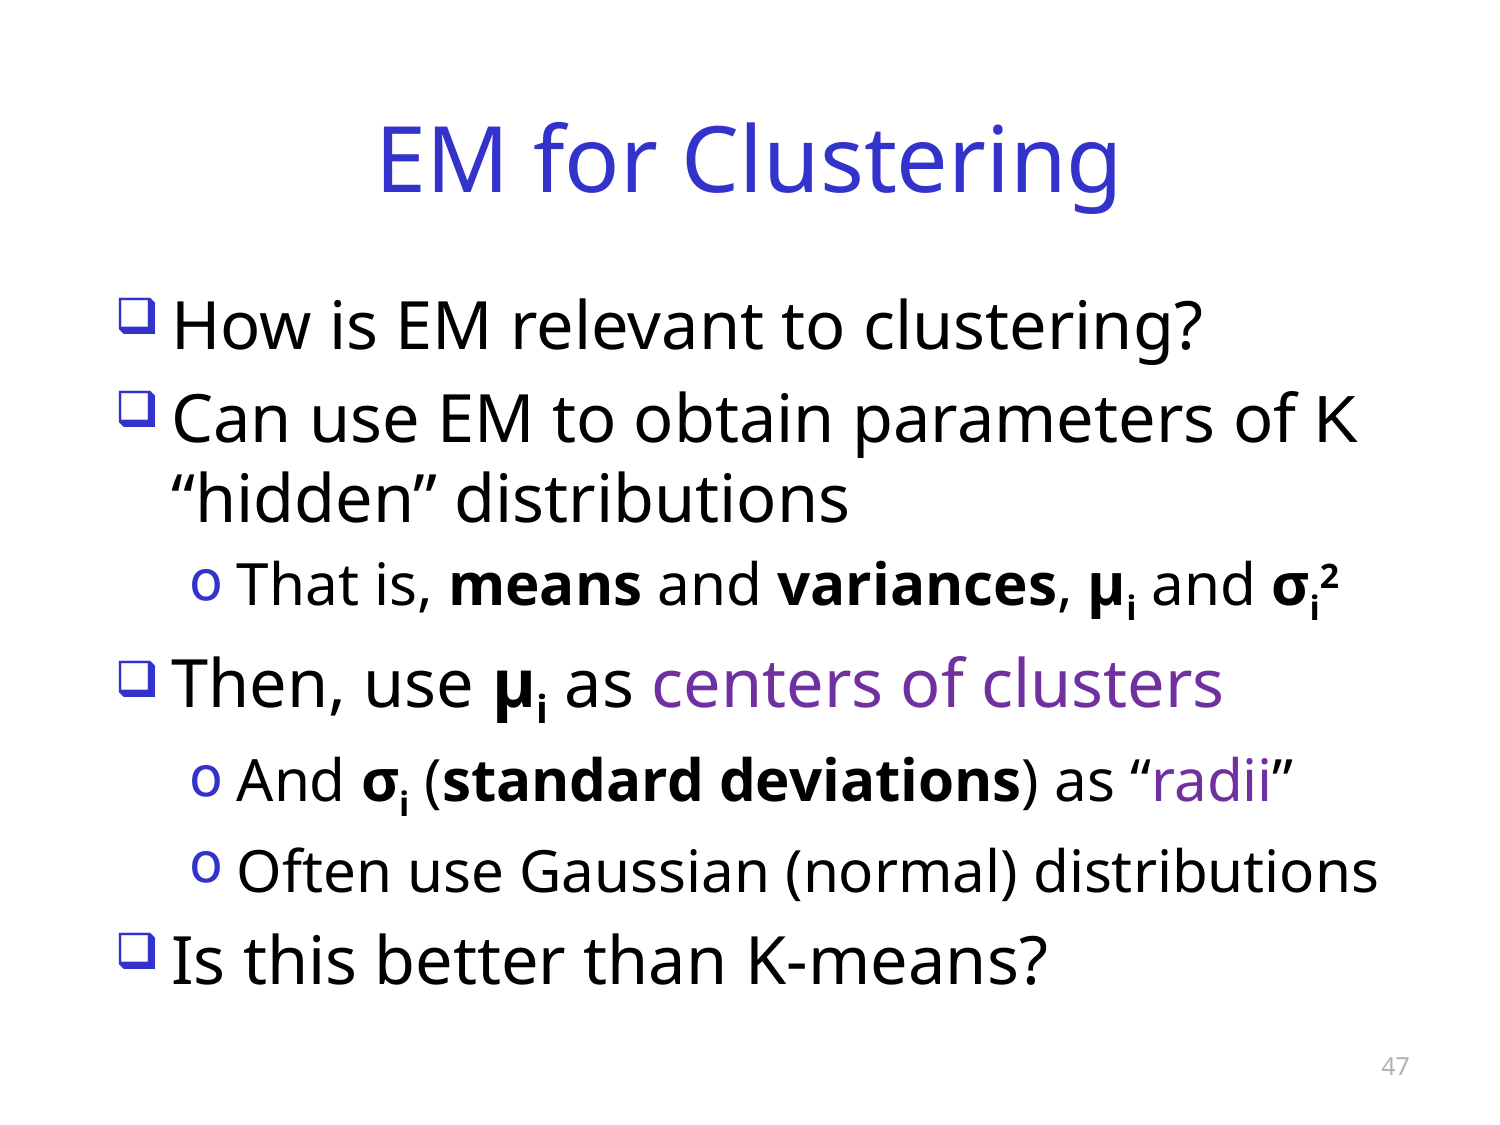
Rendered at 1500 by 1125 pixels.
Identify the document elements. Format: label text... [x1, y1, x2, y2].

list How is EM relevant to clustering? Can use EM to obtain parameters of K “hidden” distributions That is, means and variances, μi and σi2 Then, use μi as centers of clusters And σi (standard deviations) as “radii” Often use Gaussian (normal) distributions Is this better than K-means? [99, 274, 1413, 1001]
slide_number 47 [1074, 1037, 1425, 1098]
title EM for Clustering [112, 62, 1388, 251]
